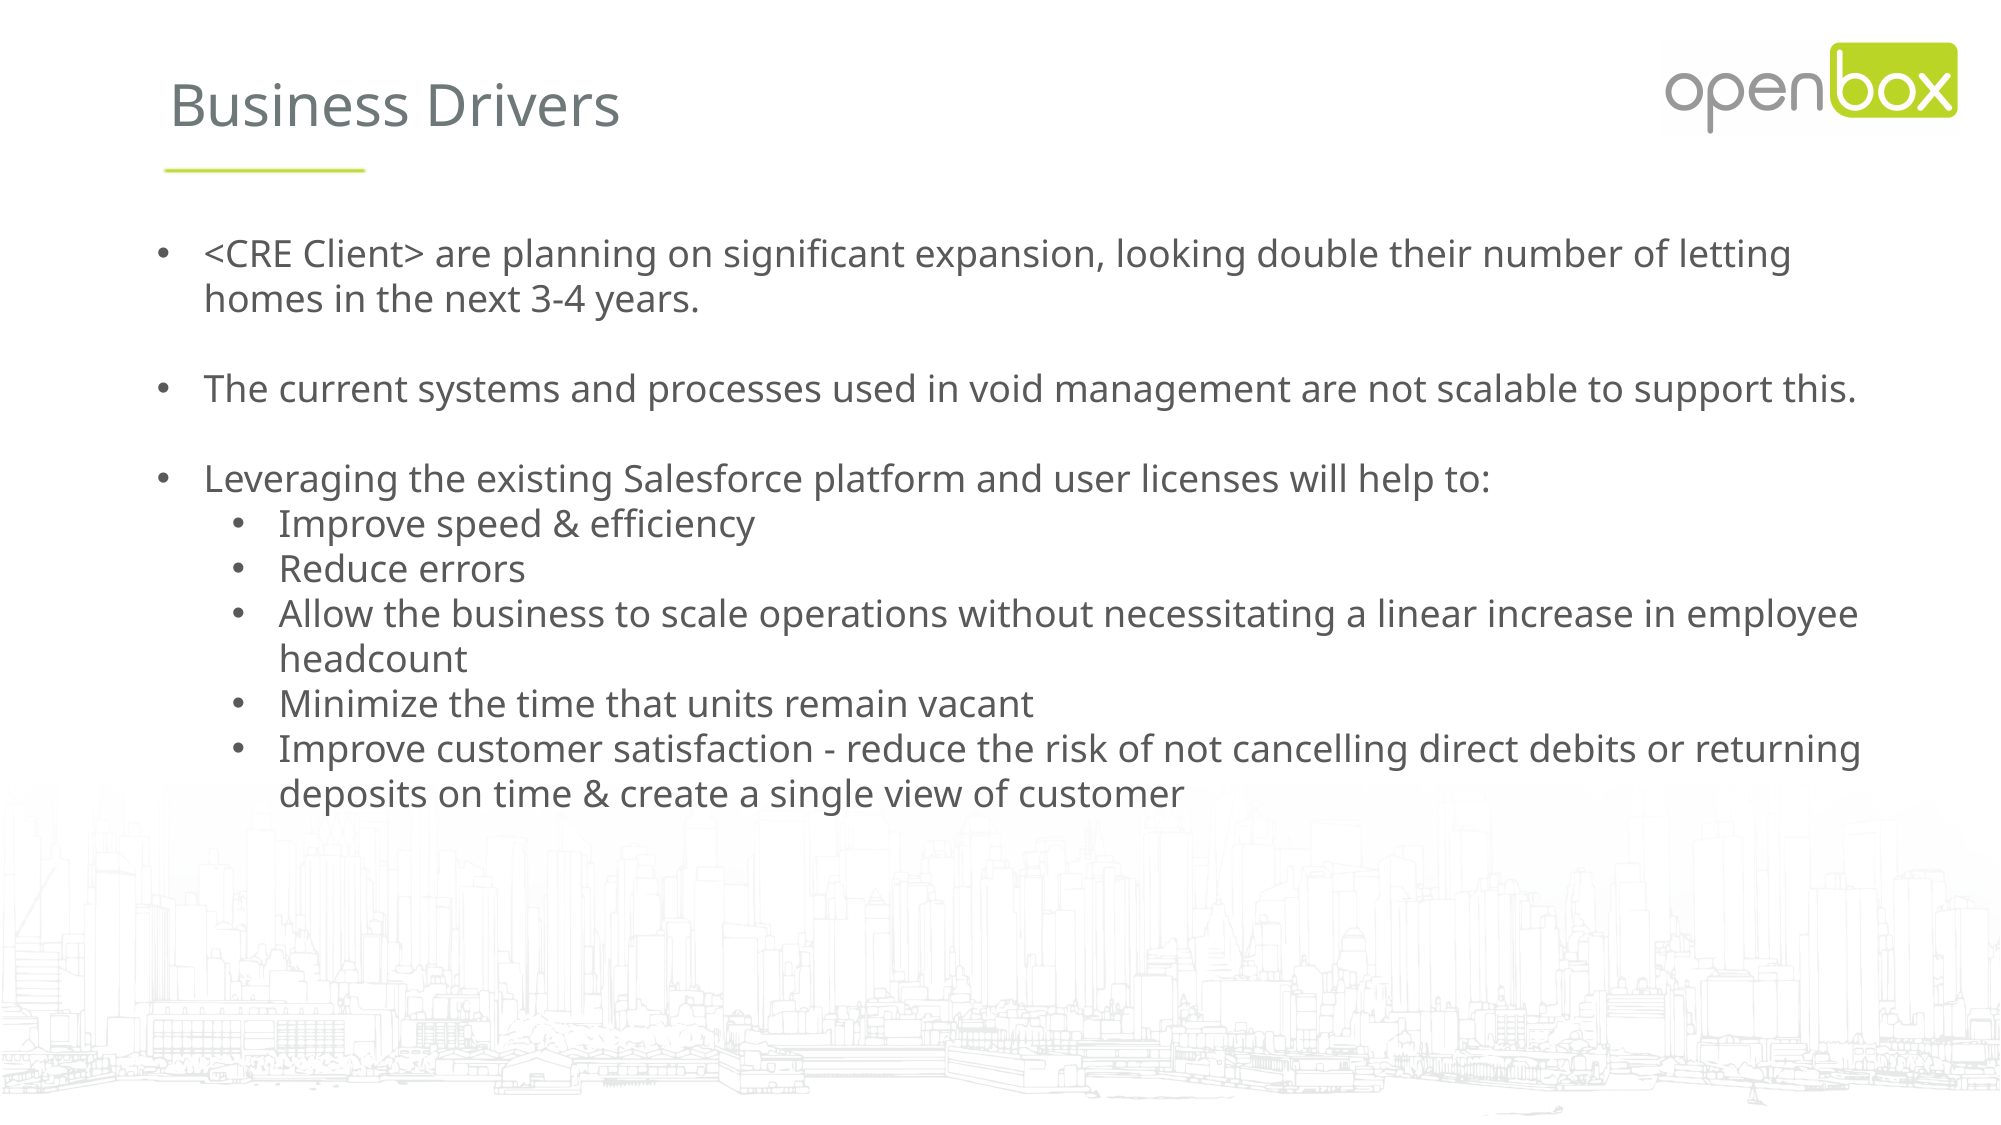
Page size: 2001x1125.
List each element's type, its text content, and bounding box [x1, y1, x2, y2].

picture [154, 158, 388, 186]
list Business Drivers [154, 60, 1569, 155]
picture [1662, 39, 1961, 136]
text_box <CRE Client> are planning on significant expansion, looking double their number of letting homes in the next 3-4 years. The current systems and processes used in void management are not scalable to support this. Leveraging the existing Salesforce platform and user licenses will help to: Improve speed & efficiency Reduce errors Allow the business to scale operations without necessitating a linear increase in employee headcount Minimize the time that units remain vacant Improve customer satisfaction - reduce the risk of not cancelling direct debits or returning deposits on time & create a single view of customer [141, 222, 1882, 868]
